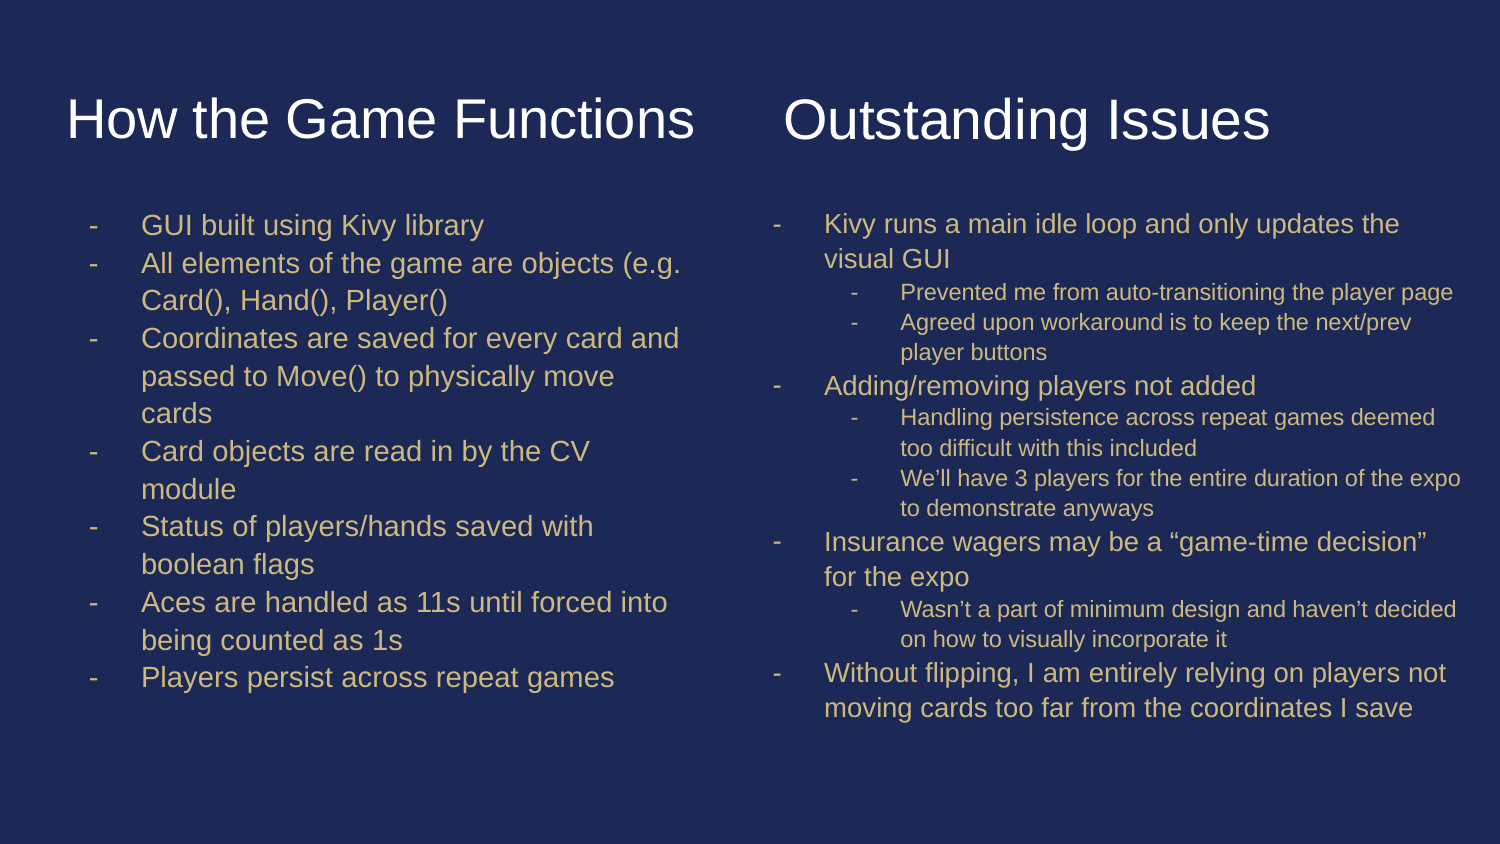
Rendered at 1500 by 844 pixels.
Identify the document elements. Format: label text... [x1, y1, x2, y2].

title Outstanding Issues [768, 72, 1432, 167]
title How the Game Functions [51, 72, 715, 167]
list Kivy runs a main idle loop and only updates the visual GUI Prevented me from auto-transitioning the player page Agreed upon workaround is to keep the next/prev player buttons Adding/removing players not added Handling persistence across repeat games deemed too difficult with this included We’ll have 3 players for the entire duration of the expo to demonstrate anyways Insurance wagers may be a “game-time decision” for the expo Wasn’t a part of minimum design and haven’t decided on how to visually incorporate it Without flipping, I am entirely relying on players not moving cards too far from the coordinates I save [733, 189, 1477, 750]
list GUI built using Kivy library All elements of the game are objects (e.g. Card(), Hand(), Player() Coordinates are saved for every card and passed to Move() to physically move cards Card objects are read in by the CV module Status of players/hands saved with boolean flags Aces are handled as 11s until forced into being counted as 1s Players persist across repeat games [51, 189, 708, 750]
